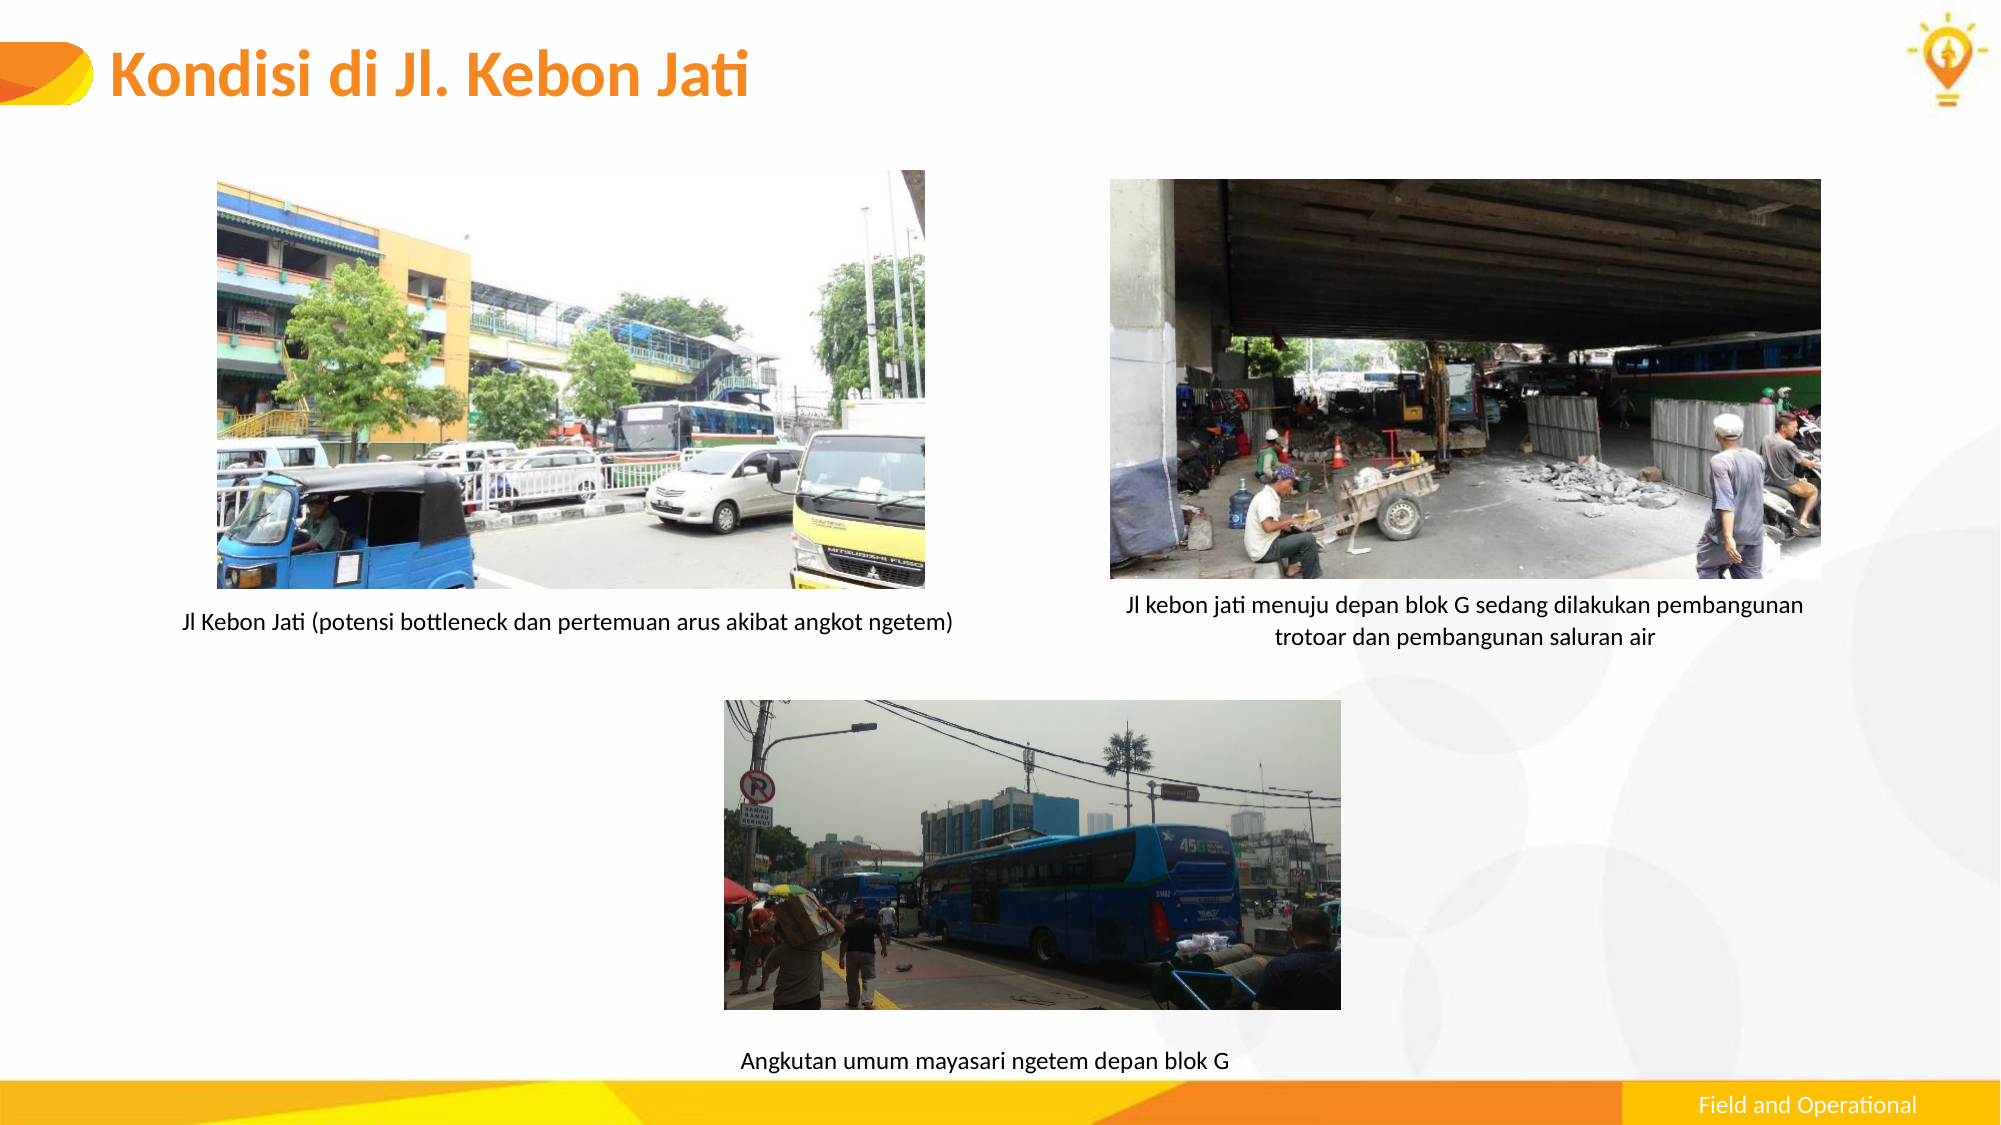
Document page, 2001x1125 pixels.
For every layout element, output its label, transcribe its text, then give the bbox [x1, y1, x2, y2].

picture [0, 0, 2001, 1125]
text_box Jl kebon jati menuju depan blok G sedang dilakukan pembangunan trotoar dan pembangunan saluran air [1110, 580, 1821, 658]
text_box Field and Operational [1621, 1081, 2000, 1125]
text_box Jl Kebon Jati (potensi bottleneck dan pertemuan arus akibat angkot ngetem) [167, 595, 1000, 692]
text_box Kondisi di Jl. Kebon Jati [95, 44, 1821, 106]
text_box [723, 700, 1341, 1083]
